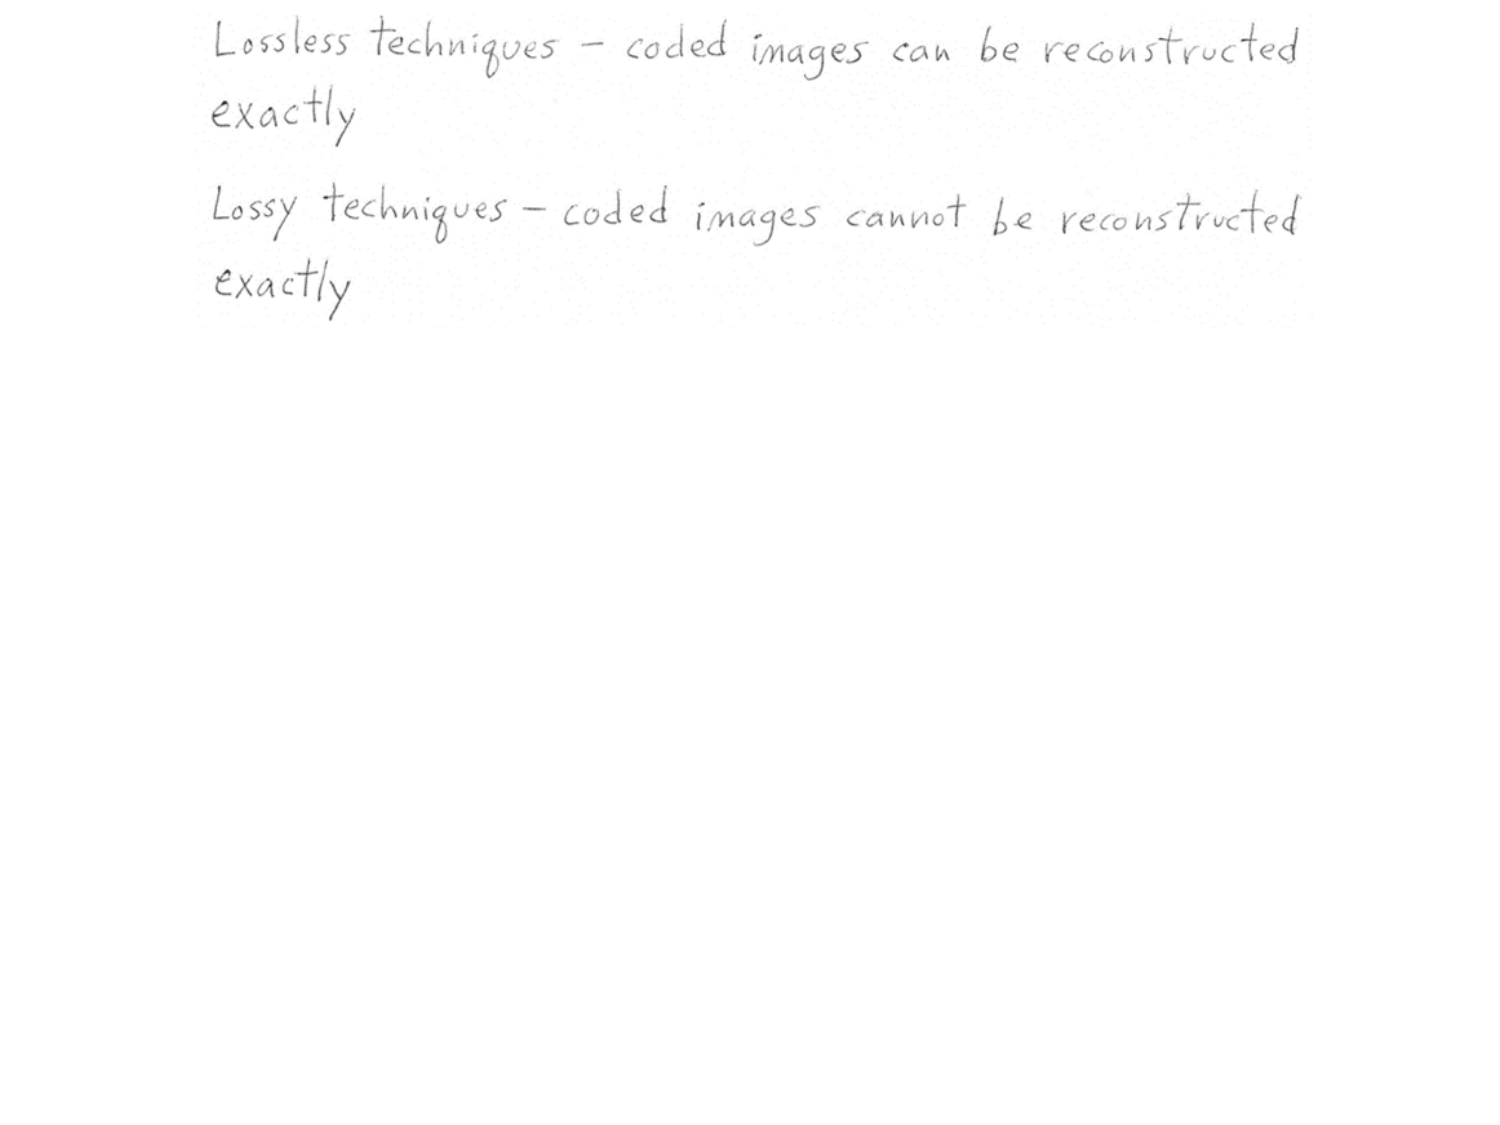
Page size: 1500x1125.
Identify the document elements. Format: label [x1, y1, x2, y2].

picture [194, 164, 1313, 328]
picture [190, 14, 1313, 157]
